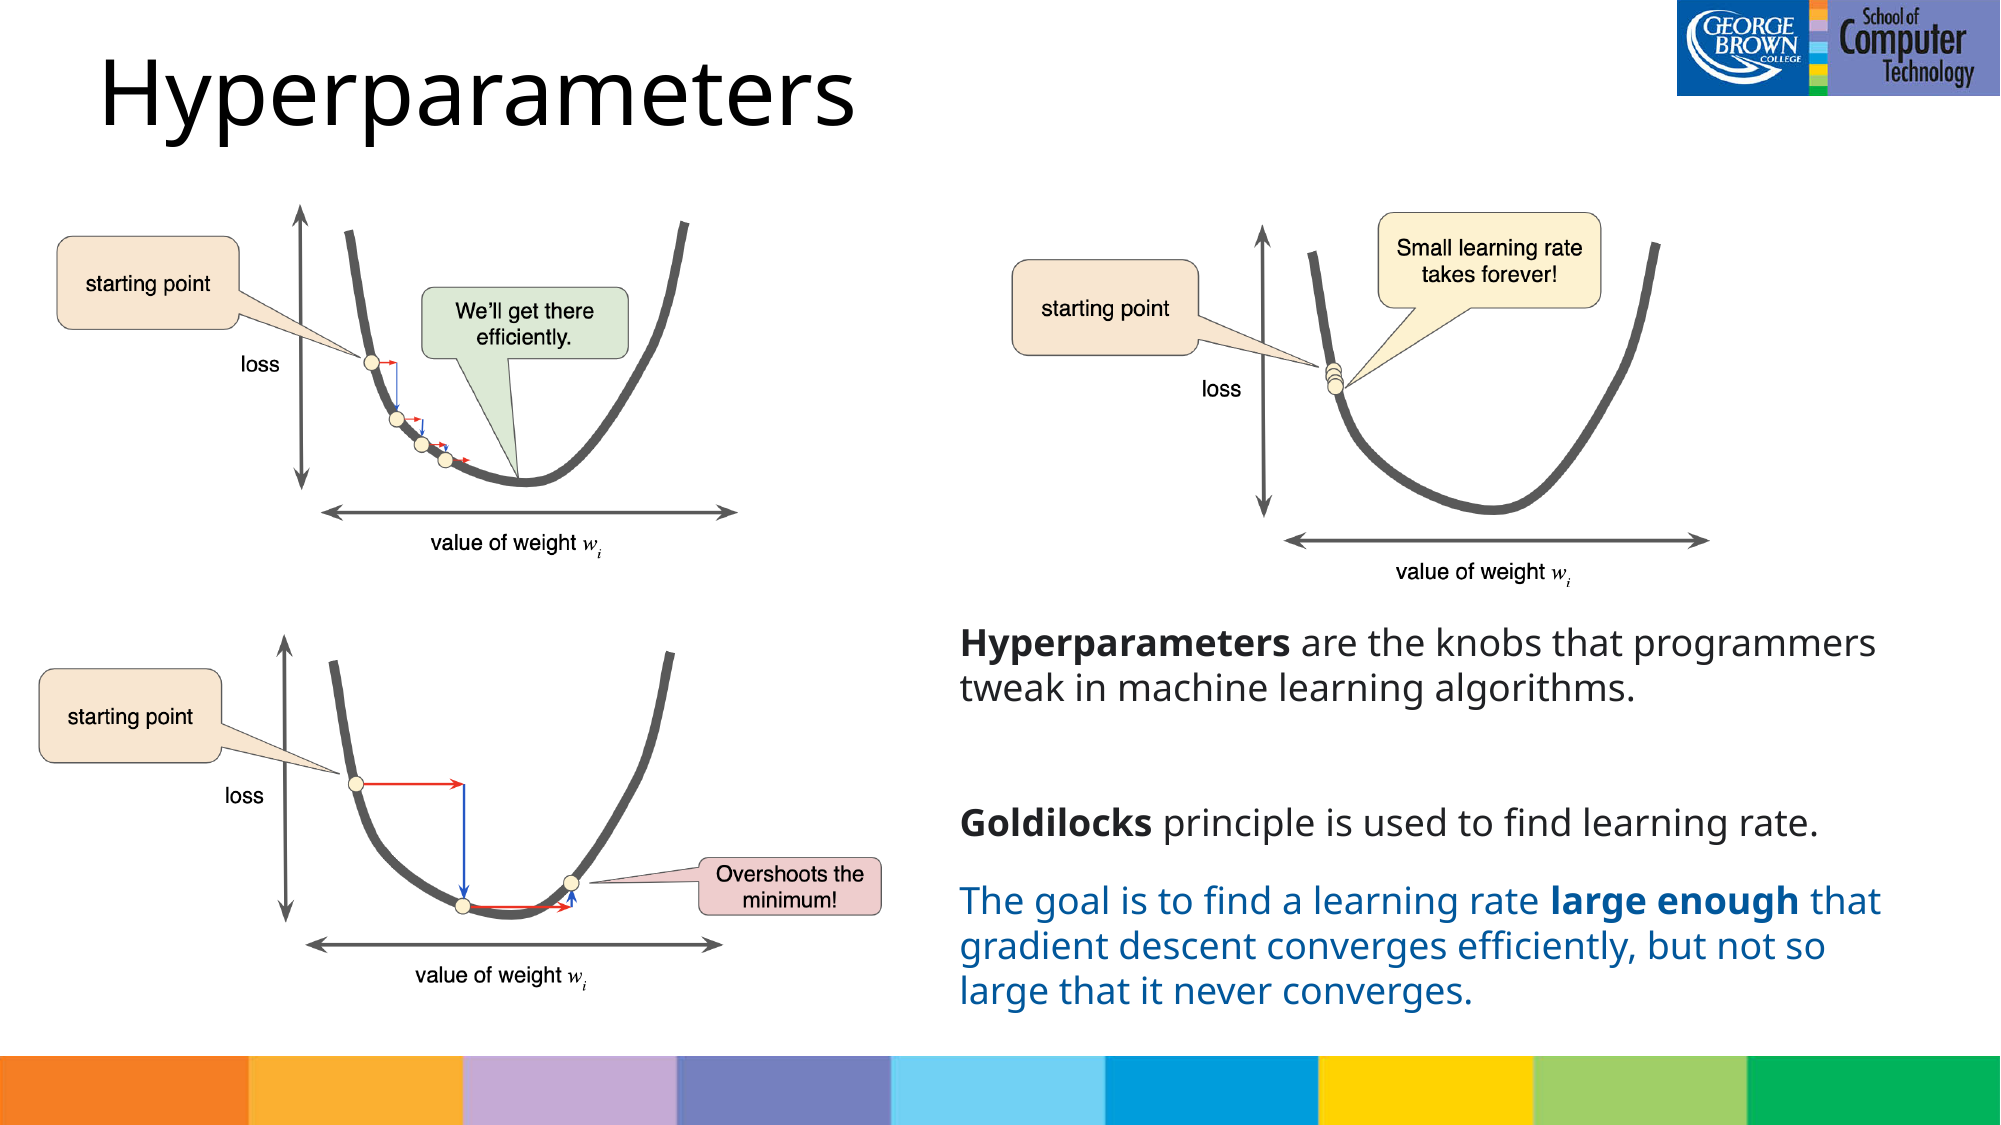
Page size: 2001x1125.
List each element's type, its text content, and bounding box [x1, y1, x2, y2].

picture [0, 1056, 1105, 1125]
picture [1677, 0, 2000, 96]
picture [1003, 203, 1718, 594]
picture [1318, 1056, 2000, 1125]
text_box The goal is to find a learning rate large enough that gradient descent converges efficiently, but not so large that it never converges. [944, 869, 1919, 1020]
text_box Hyperparameters are the knobs that programmers tweak in machine learning algorithms. Goldilocks principle is used to find learning rate. [944, 611, 1921, 852]
title Hyperparameters [82, 0, 1808, 204]
picture [47, 193, 743, 564]
picture [29, 623, 896, 996]
